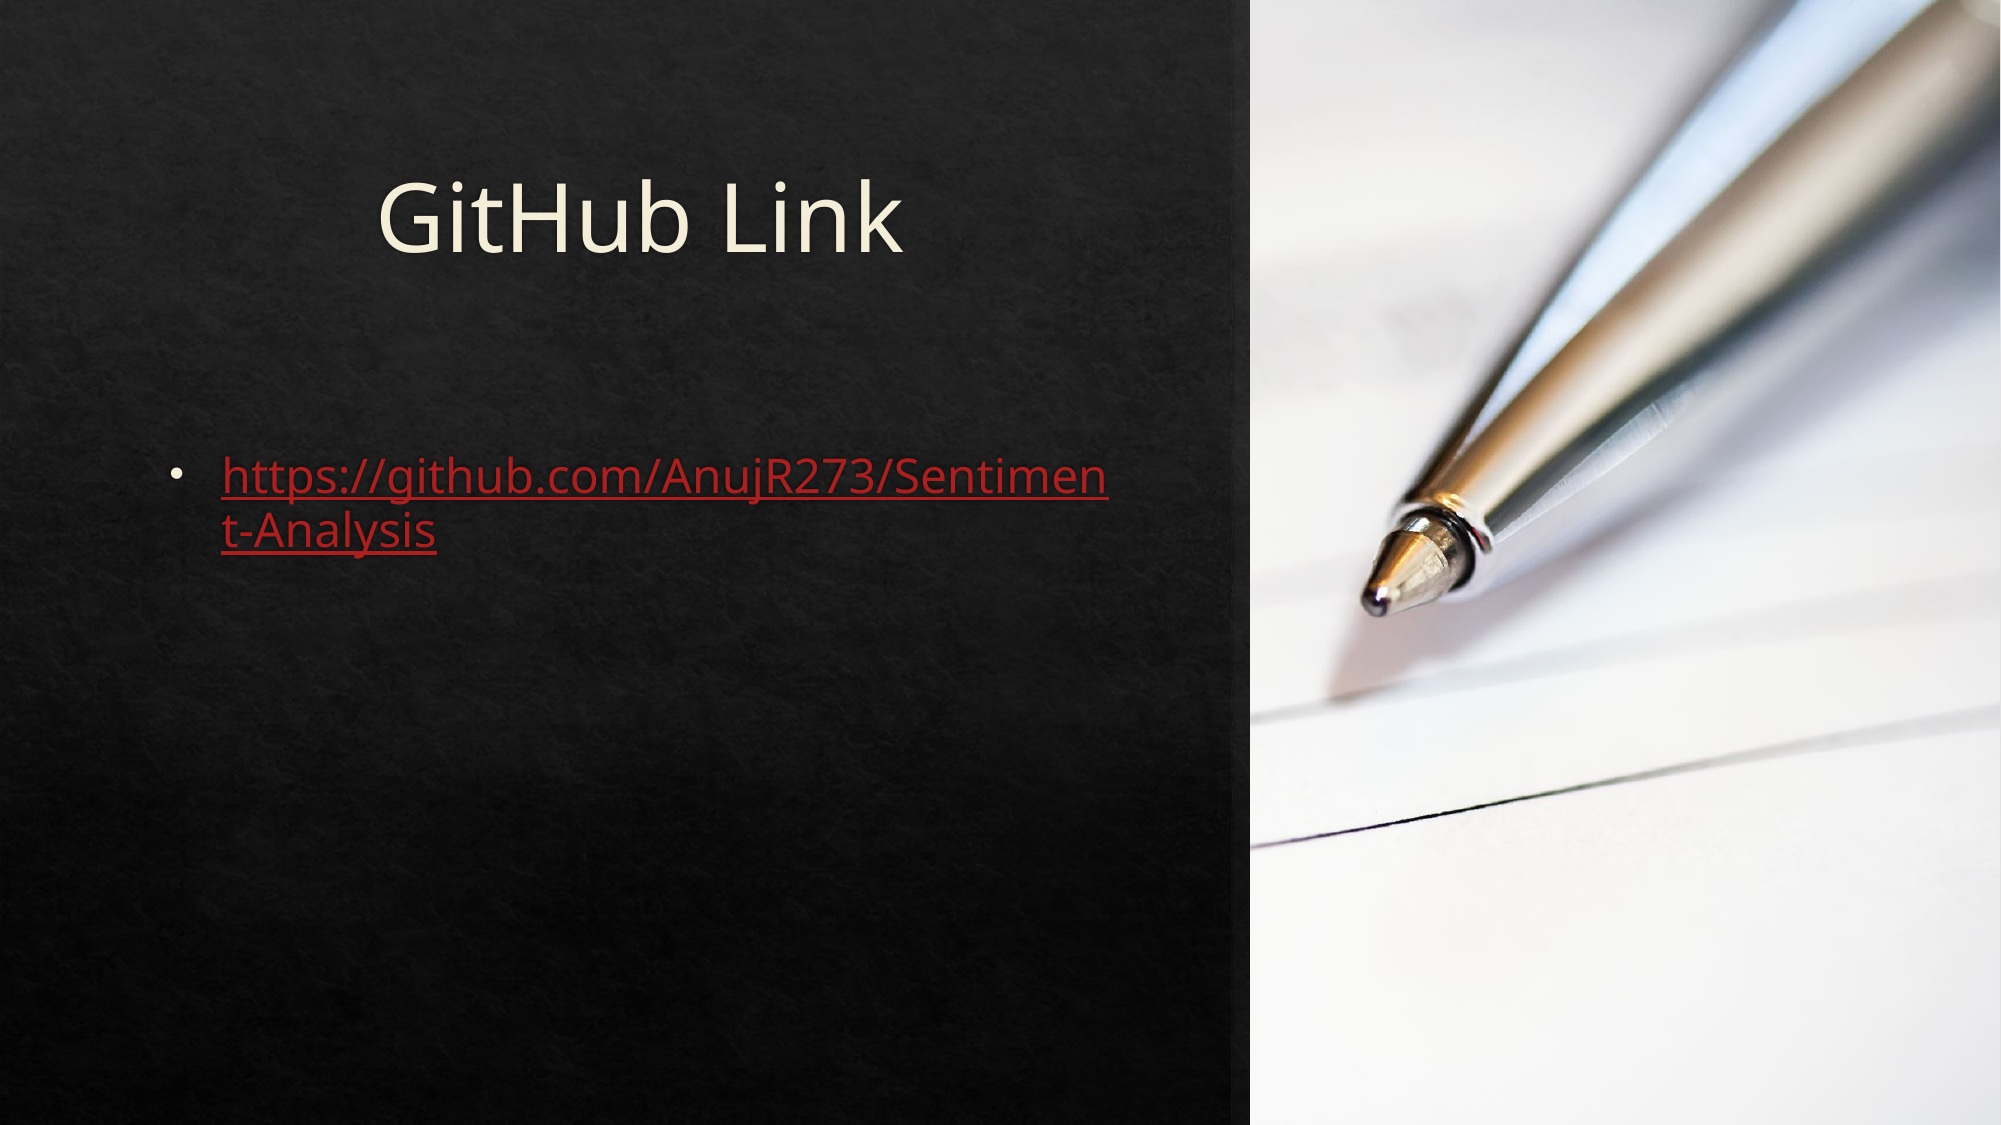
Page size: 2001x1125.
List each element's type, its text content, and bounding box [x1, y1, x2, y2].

text_box [0, 0, 1225, 1125]
list https://github.com/AnujR273/Sentiment-Analysis [149, 373, 1131, 661]
title GitHub Link [149, 99, 1131, 343]
picture [1230, 0, 2000, 1125]
